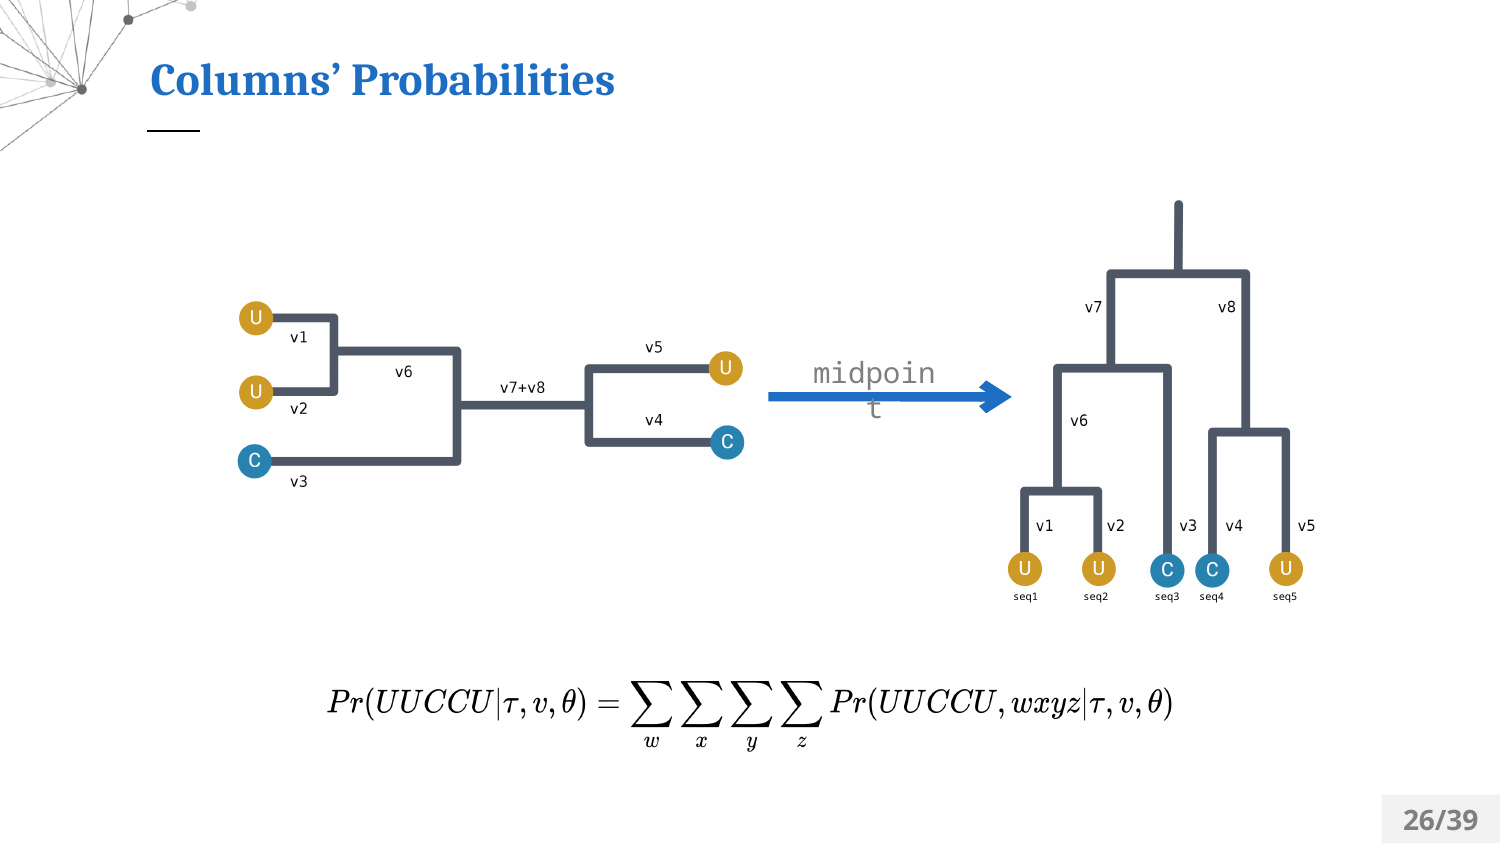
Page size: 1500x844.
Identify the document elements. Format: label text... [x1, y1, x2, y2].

text_box Columns’ Probabilities [137, 43, 630, 112]
text_box seq3 [1131, 600, 1176, 610]
text_box seq1 [990, 582, 1060, 610]
text_box seq4 [1176, 600, 1247, 610]
text_box 26/39 [1381, 794, 1500, 844]
picture [0, 0, 1500, 844]
text_box midpoint [792, 397, 957, 432]
text_box seq2 [1060, 600, 1131, 610]
text_box midpoint [792, 346, 957, 396]
text_box seq5 [1249, 600, 1321, 610]
